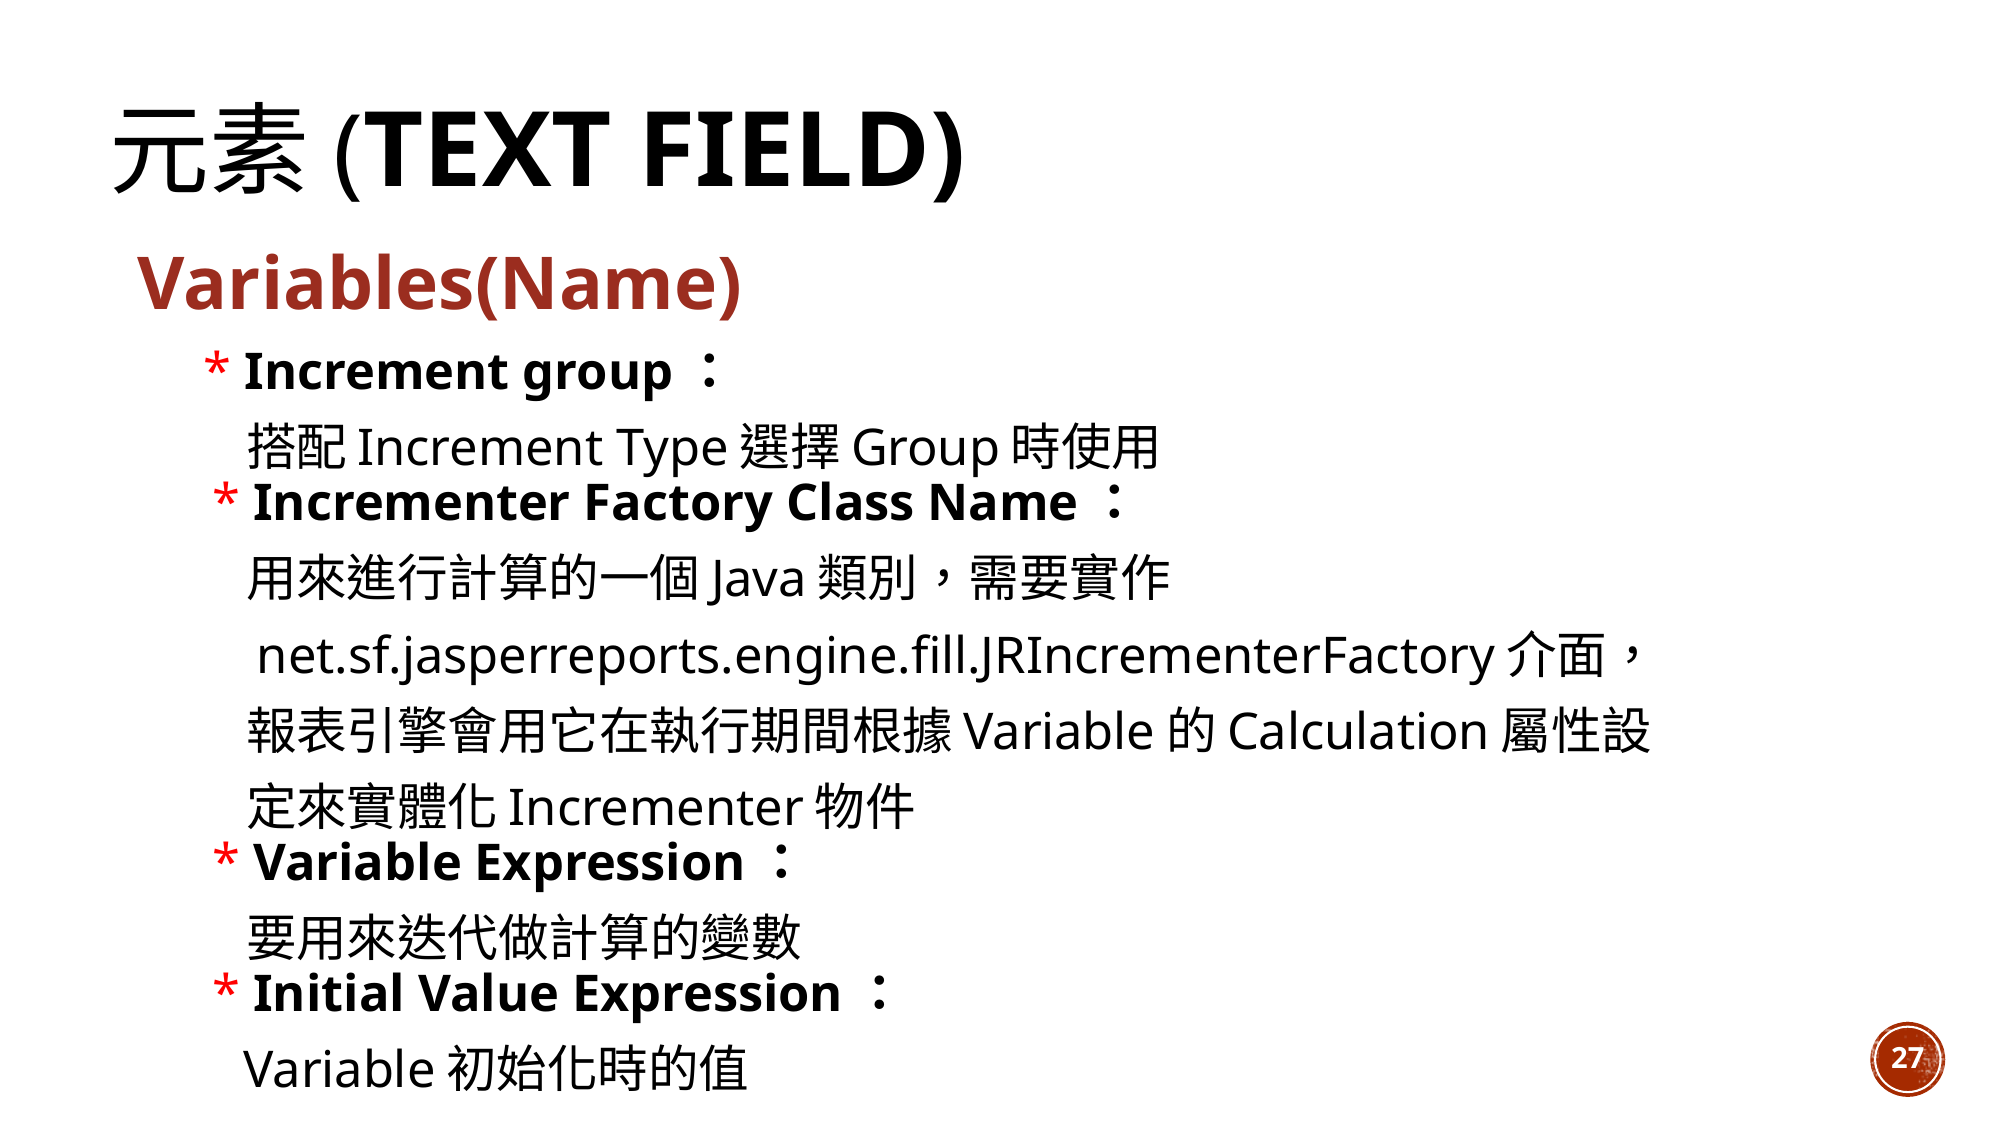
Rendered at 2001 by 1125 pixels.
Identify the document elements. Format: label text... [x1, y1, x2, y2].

slide_number 27 [1855, 1028, 1961, 1089]
text_box Variables(Name) [123, 229, 1624, 420]
list * Increment group： 搭配Increment Type選擇Group時使用 * Incrementer Factory Class Name： 用來進行計算的一個Java類別，需要實作 net.sf.jasperreports.engine.fill.JRIncrementerFactory介面， 報表引擎會用它在執行期間根據Variable的Calculation屬性設 定來實體化Incrementer物件 * Variable Expression： 要用來迭代做計算的變數 * Initial Value Expression： Variable初始化時的值 [175, 338, 1869, 1116]
title 元素(Text Field) [94, 20, 1813, 285]
